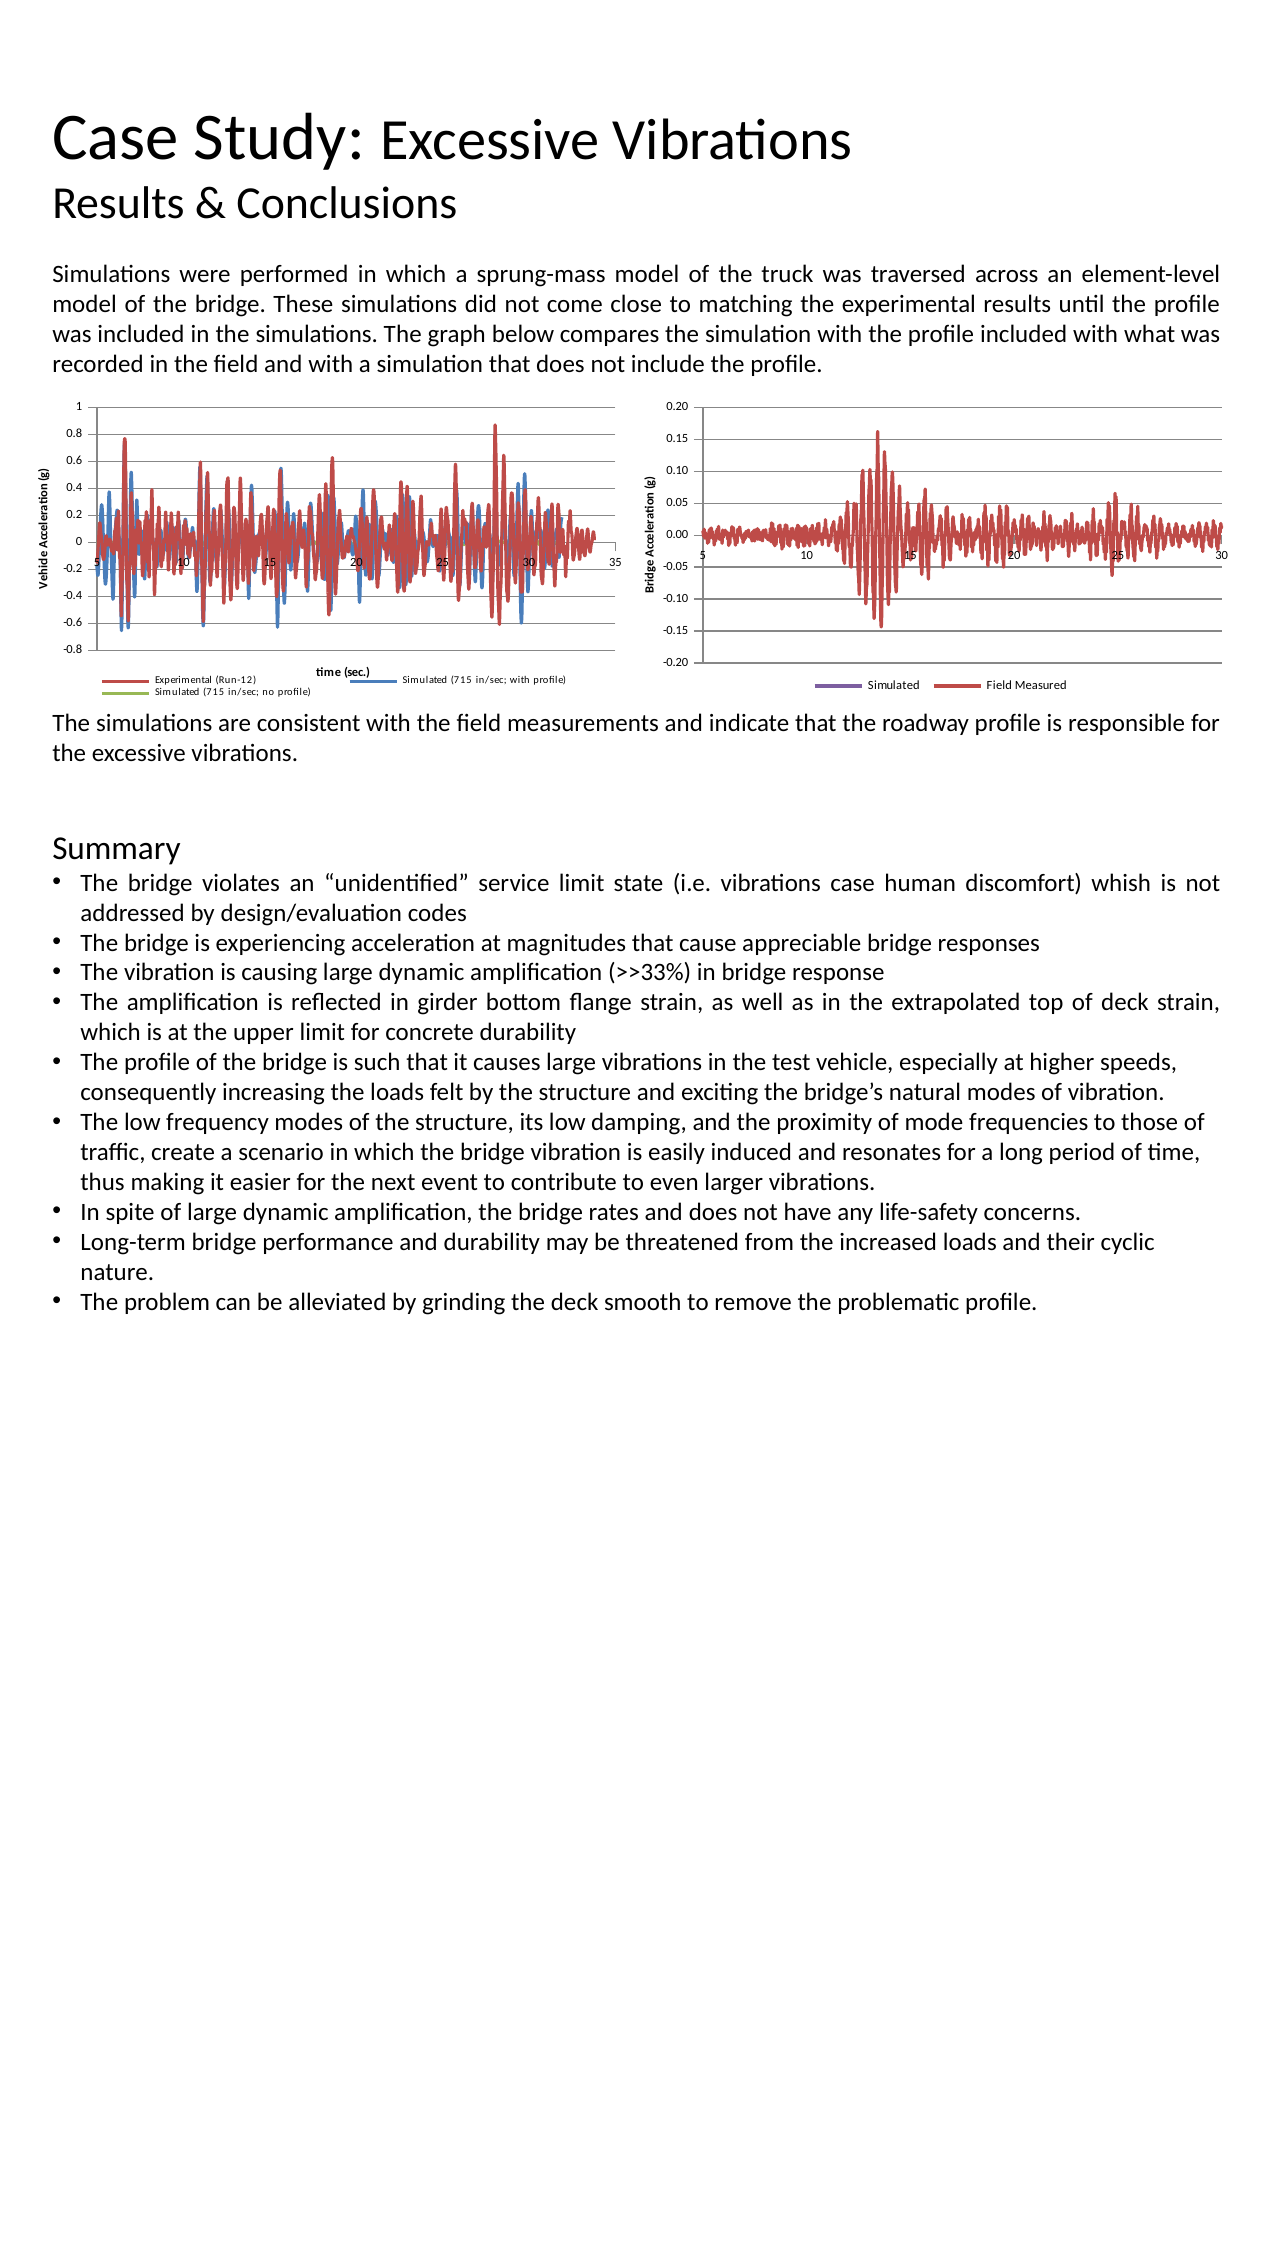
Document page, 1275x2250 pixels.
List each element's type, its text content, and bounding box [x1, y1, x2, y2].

text_box Simulations were performed in which a sprung-mass model of the truck was traversed across an element-level model of the bridge. These simulations did not come close to matching the experimental results until the profile was included in the simulations. The graph below compares the simulation with the profile included with what was recorded in the field and with a simulation that does not include the profile. The simulations are consistent with the field measurements and indicate that the roadway profile is responsible for the excessive vibrations. Summary The bridge violates an “unidentified” service limit state (i.e. vibrations case human discomfort) whish is not addressed by design/evaluation codes The bridge is experiencing acceleration at magnitudes that cause appreciable bridge responses The vibration is causing large dynamic amplification (>>33%) in bridge response The amplification is reflected in girder bottom flange strain, as well as in the extrapolated top of deck strain, which is at the upper limit for concrete durability The profile of the bridge is such that it causes large vibrations in the test vehicle, especially at higher speeds, consequently increasing the loads felt by the structure and exciting the bridge’s natural modes of vibration. The low frequency modes of the structure, its low damping, and the proximity of mode frequencies to those of traffic, create a scenario in which the bridge vibration is easily induced and resonates for a long period of time, thus making it easier for the next event to contribute to even larger vibrations. In spite of large dynamic amplification, the bridge rates and does not have any life-safety concerns. Long-term bridge performance and durability may be threatened from the increased loads and their cyclic nature. The problem can be alleviated by grinding the deck smooth to remove the problematic profile. [37, 708, 1238, 1483]
text_box Case Study: Excessive Vibrations Results & Conclusions [37, 85, 1238, 250]
text_box Simulations were performed in which a sprung-mass model of the truck was traversed across an element-level model of the bridge. These simulations did not come close to matching the experimental results until the profile was included in the simulations. The graph below compares the simulation with the profile included with what was recorded in the field and with a simulation that does not include the profile. The simulations are consistent with the field measurements and indicate that the roadway profile is responsible for the excessive vibrations. Summary The bridge violates an “unidentified” service limit state (i.e. vibrations case human discomfort) whish is not addressed by design/evaluation codes The bridge is experiencing acceleration at magnitudes that cause appreciable bridge responses The vibration is causing large dynamic amplification (>>33%) in bridge response The amplification is reflected in girder bottom flange strain, as well as in the extrapolated top of deck strain, which is at the upper limit for concrete durability The profile of the bridge is such that it causes large vibrations in the test vehicle, especially at higher speeds, consequently increasing the loads felt by the structure and exciting the bridge’s natural modes of vibration. The low frequency modes of the structure, its low damping, and the proximity of mode frequencies to those of traffic, create a scenario in which the bridge vibration is easily induced and resonates for a long period of time, thus making it easier for the next event to contribute to even larger vibrations. In spite of large dynamic amplification, the bridge rates and does not have any life-safety concerns. Long-term bridge performance and durability may be threatened from the increased loads and their cyclic nature. The problem can be alleviated by grinding the deck smooth to remove the problematic profile. [37, 250, 1238, 399]
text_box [34, 399, 1241, 701]
